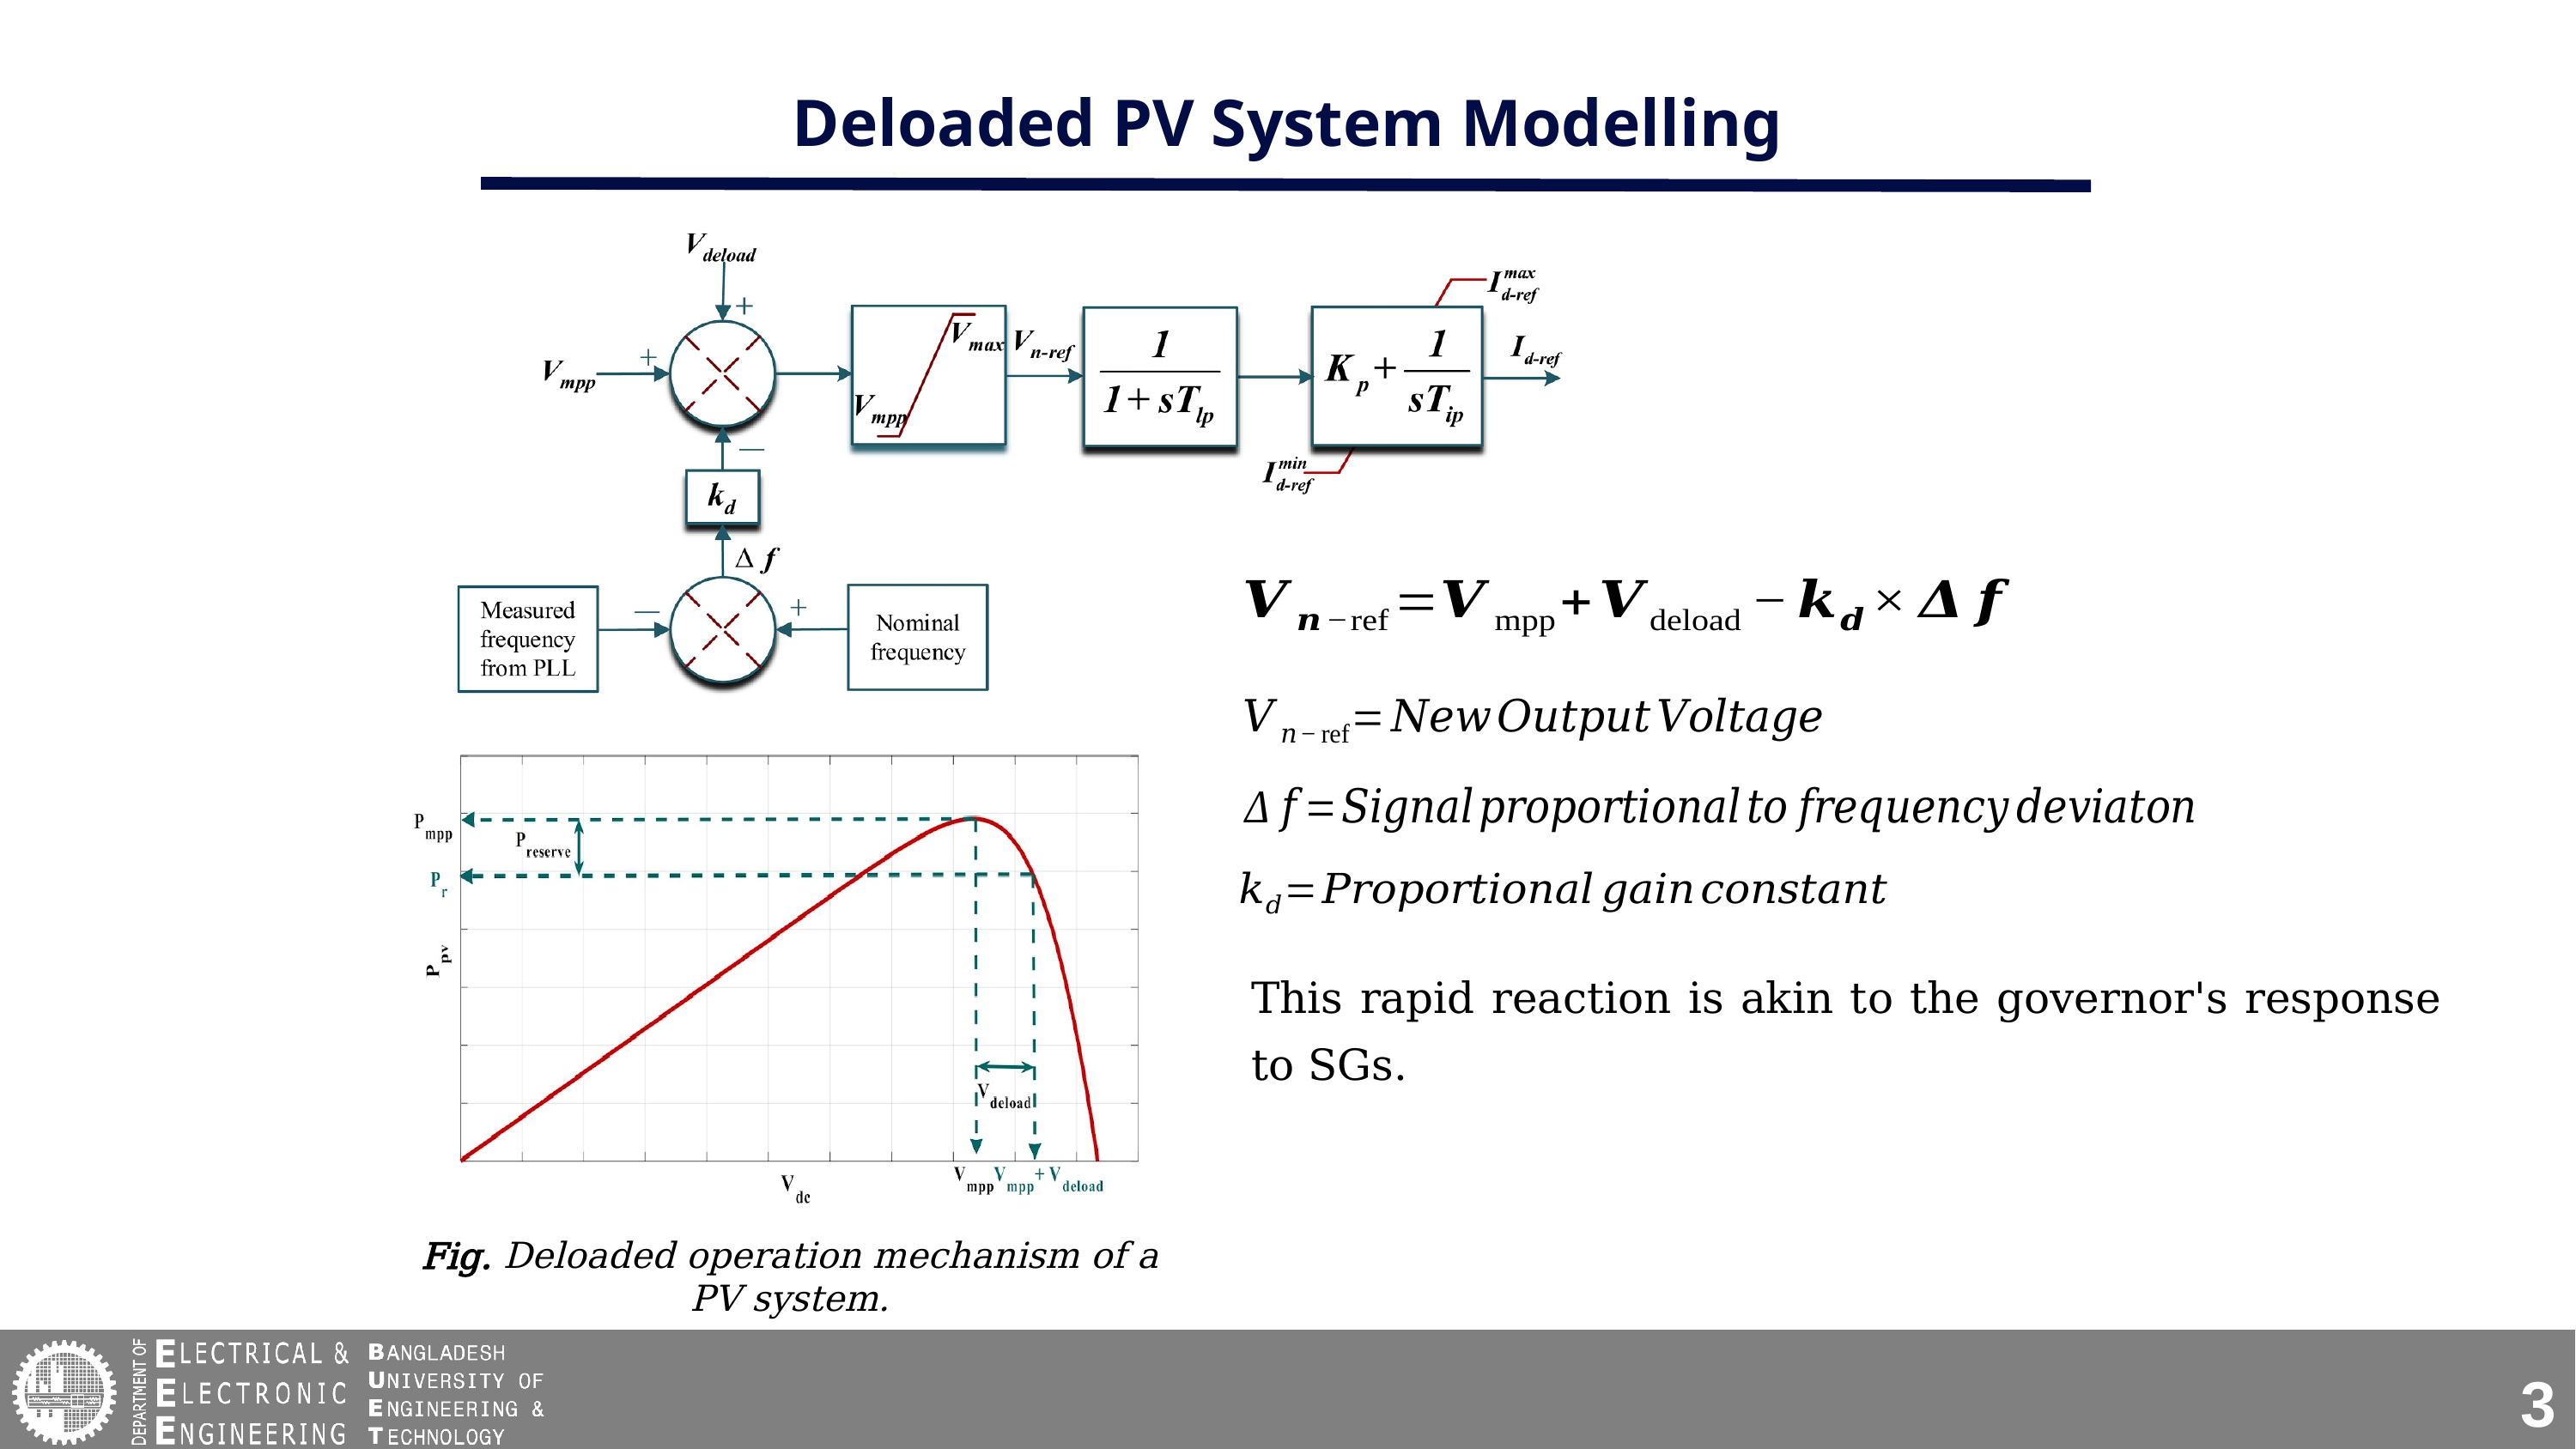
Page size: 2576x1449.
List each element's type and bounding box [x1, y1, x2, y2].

text_box [2414, 1343, 2557, 1440]
text_box [380, 722, 1200, 1283]
text_box [0, 1330, 2576, 1449]
picture [380, 209, 1623, 717]
text_box [10, 1338, 562, 1446]
text_box [480, 43, 2092, 186]
text_box [1238, 573, 2455, 1023]
